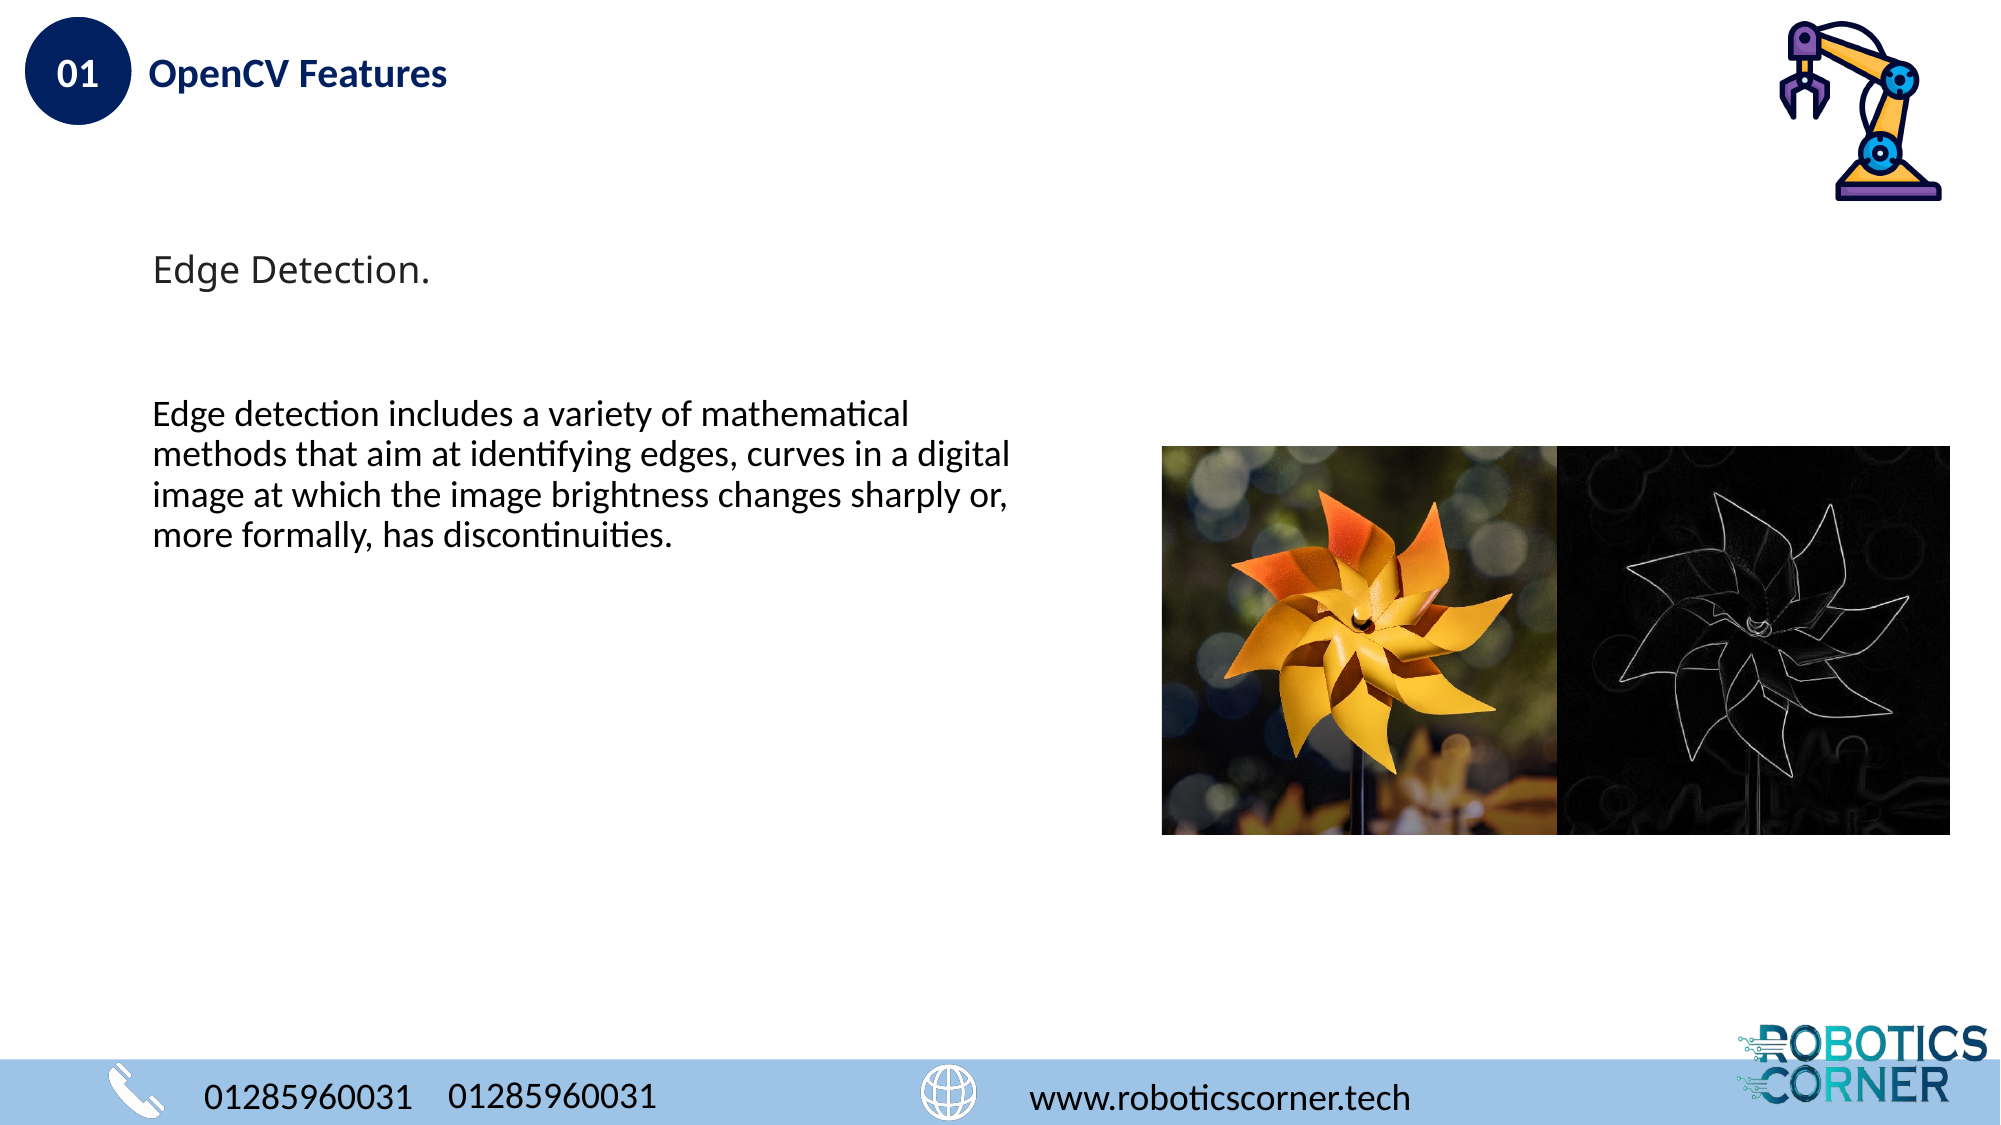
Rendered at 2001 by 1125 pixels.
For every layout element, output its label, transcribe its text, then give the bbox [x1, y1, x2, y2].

picture [1723, 923, 1996, 1125]
text_box 01285960031 [433, 1063, 684, 1124]
text_box [0, 1058, 1723, 1125]
list Edge detection includes a variety of mathematical methods that aim at identifying edges, curves in a digital image at which the image brightness changes sharply or, more formally, has discontinuities. [137, 386, 1050, 938]
title Edge Detection. [137, 187, 1863, 356]
picture [103, 1057, 170, 1124]
text_box OpenCV Features [133, 38, 605, 103]
text_box www.roboticscorner.tech [1014, 1065, 1430, 1125]
picture [1161, 446, 1950, 835]
text_box 01285960031 [189, 1064, 440, 1125]
text_box 01 [21, 13, 133, 129]
picture [915, 1059, 981, 1125]
picture [1771, 21, 1950, 201]
text_box [1996, 1058, 2000, 1125]
